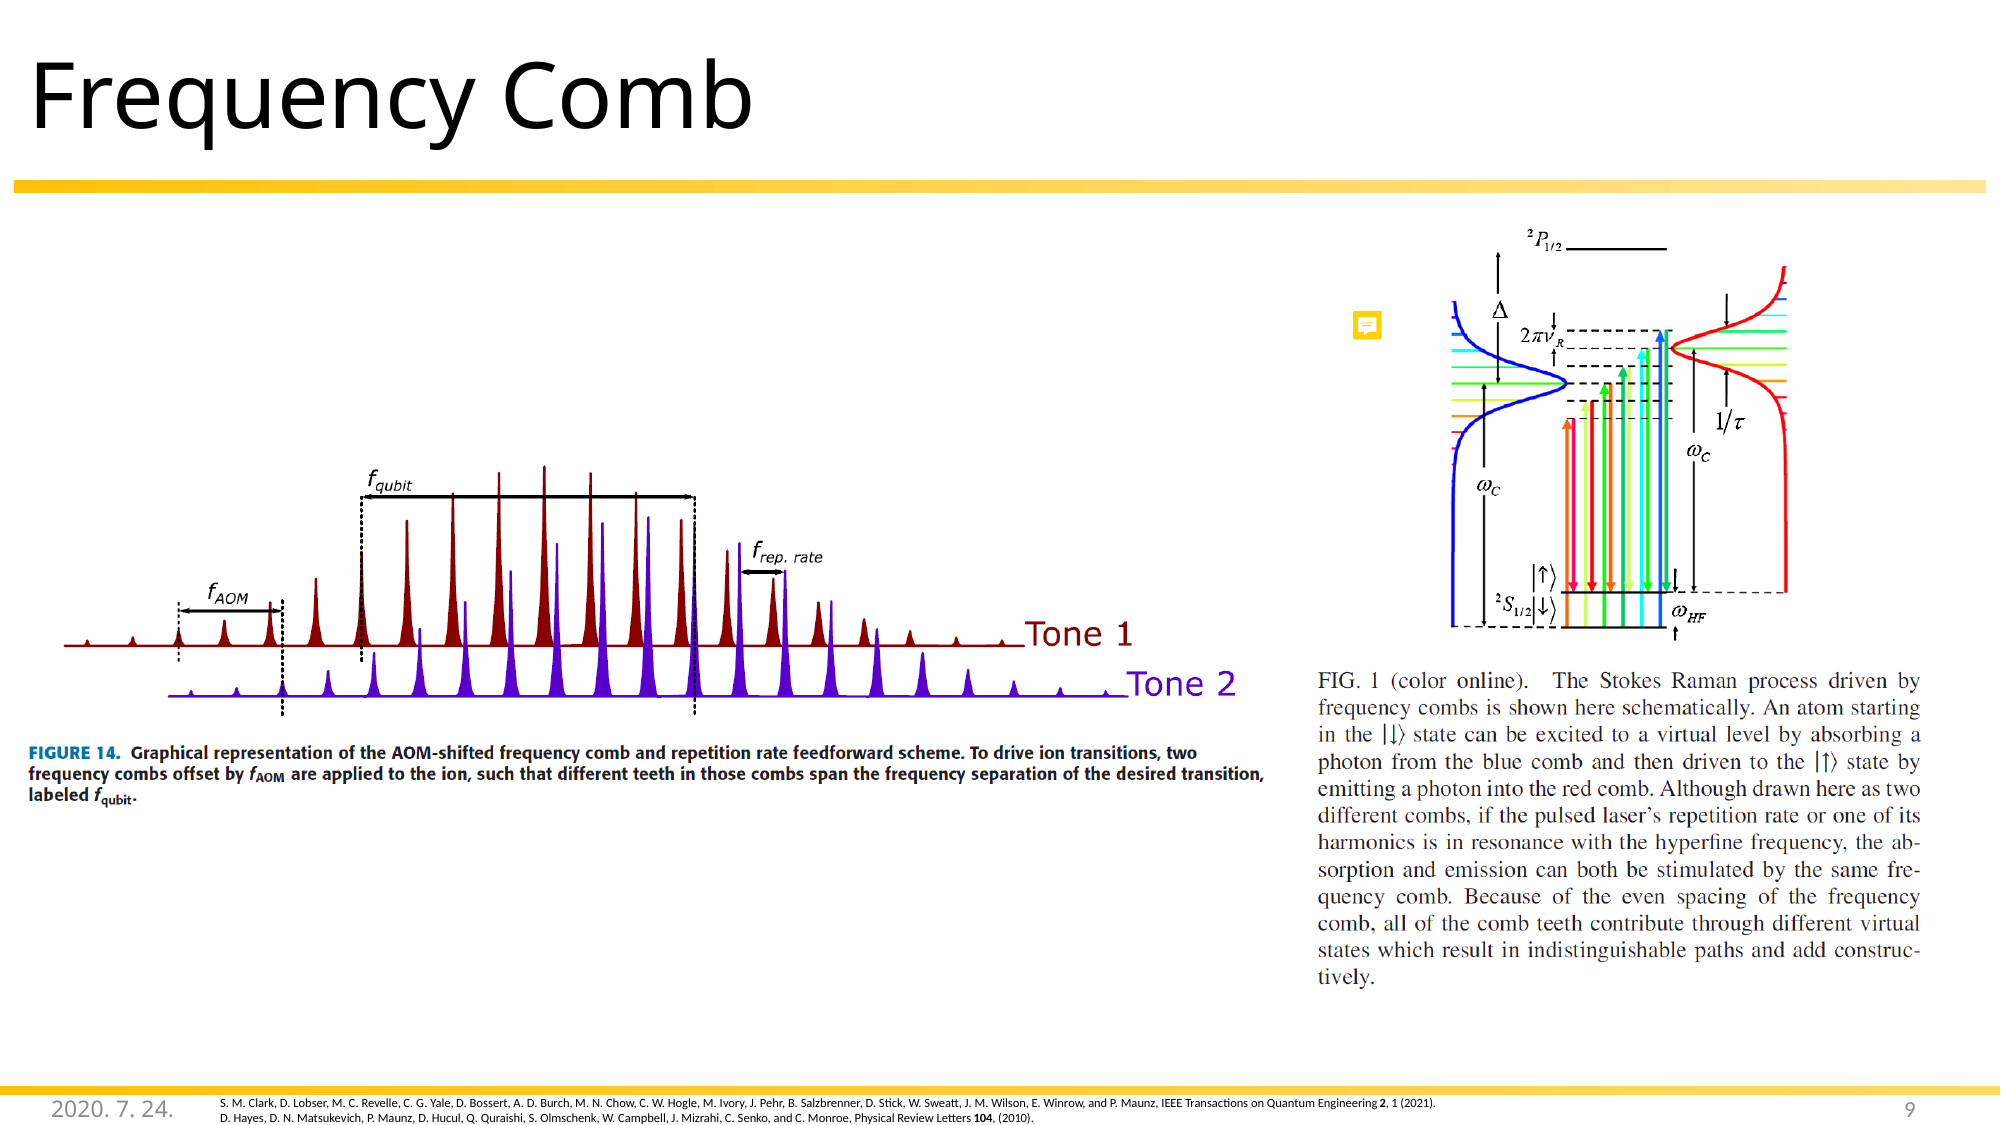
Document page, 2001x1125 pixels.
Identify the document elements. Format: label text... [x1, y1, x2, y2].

slide_number 9 [1480, 1078, 1931, 1125]
slide_number 2020. 7. 24. [36, 1078, 486, 1125]
picture [1295, 222, 1939, 997]
picture [13, 409, 1273, 810]
title Frequency Comb [13, 25, 1986, 173]
text_box S. M. Clark, D. Lobser, M. C. Revelle, C. G. Yale, D. Bossert, A. D. Burch, M. N. Chow, C. W. Hogle, M. Ivory, J. Pehr, B. Salzbrenner, D. Stick, W. Sweatt, J. M. Wilson, E. Winrow, and P. Maunz, IEEE Transactions on Quantum Engineering 2, 1 (2021). D. Hayes, D. N. Matsukevich, P. Maunz, D. Hucul, Q. Quraishi, S. Olmschenk, W. Campbell, J. Mizrahi, C. Senko, and C. Monroe, Physical Review Letters 104, (2010). [205, 1087, 1795, 1125]
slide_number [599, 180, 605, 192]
